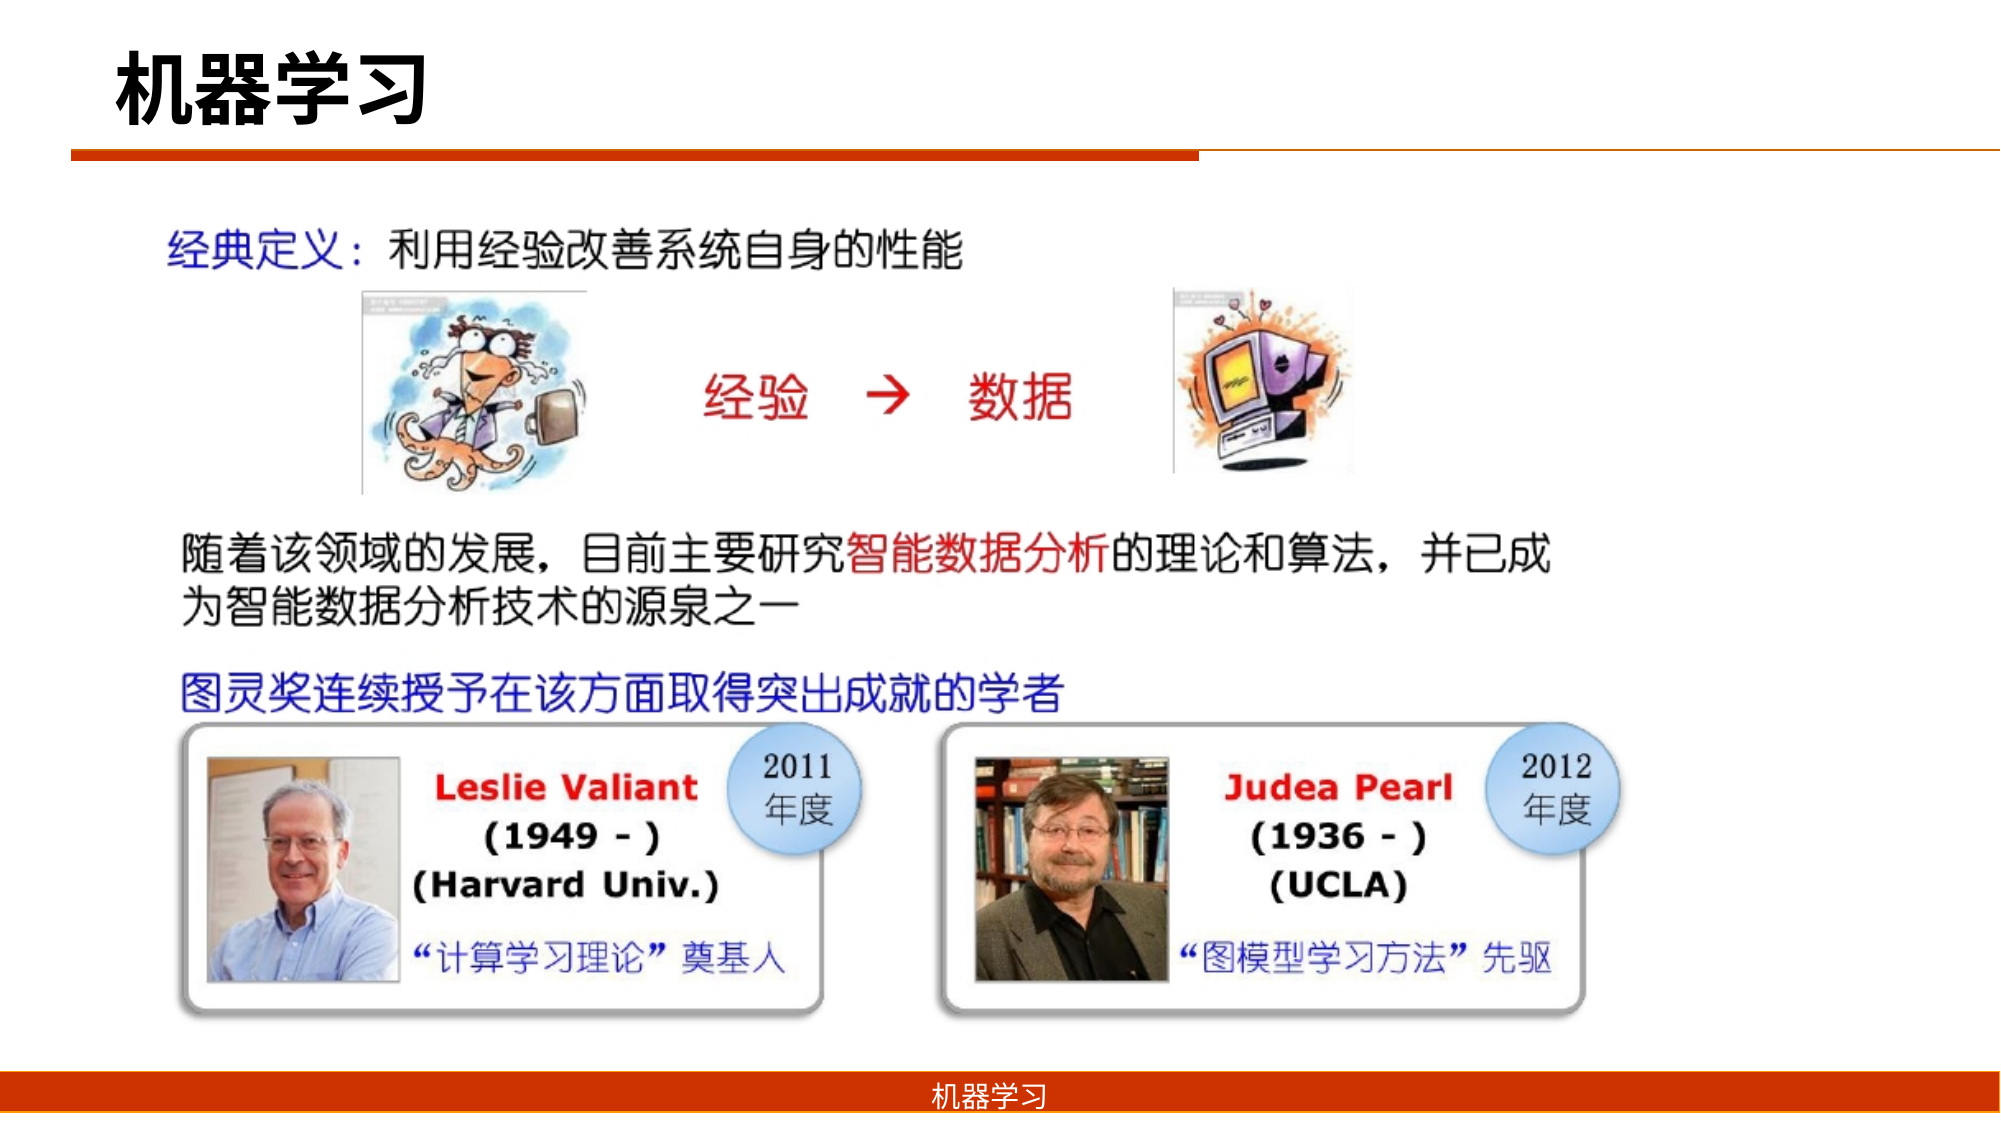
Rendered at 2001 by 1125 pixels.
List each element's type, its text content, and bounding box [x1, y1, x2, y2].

text_box 机器学习 [114, 78, 432, 135]
picture [137, 202, 1700, 1027]
